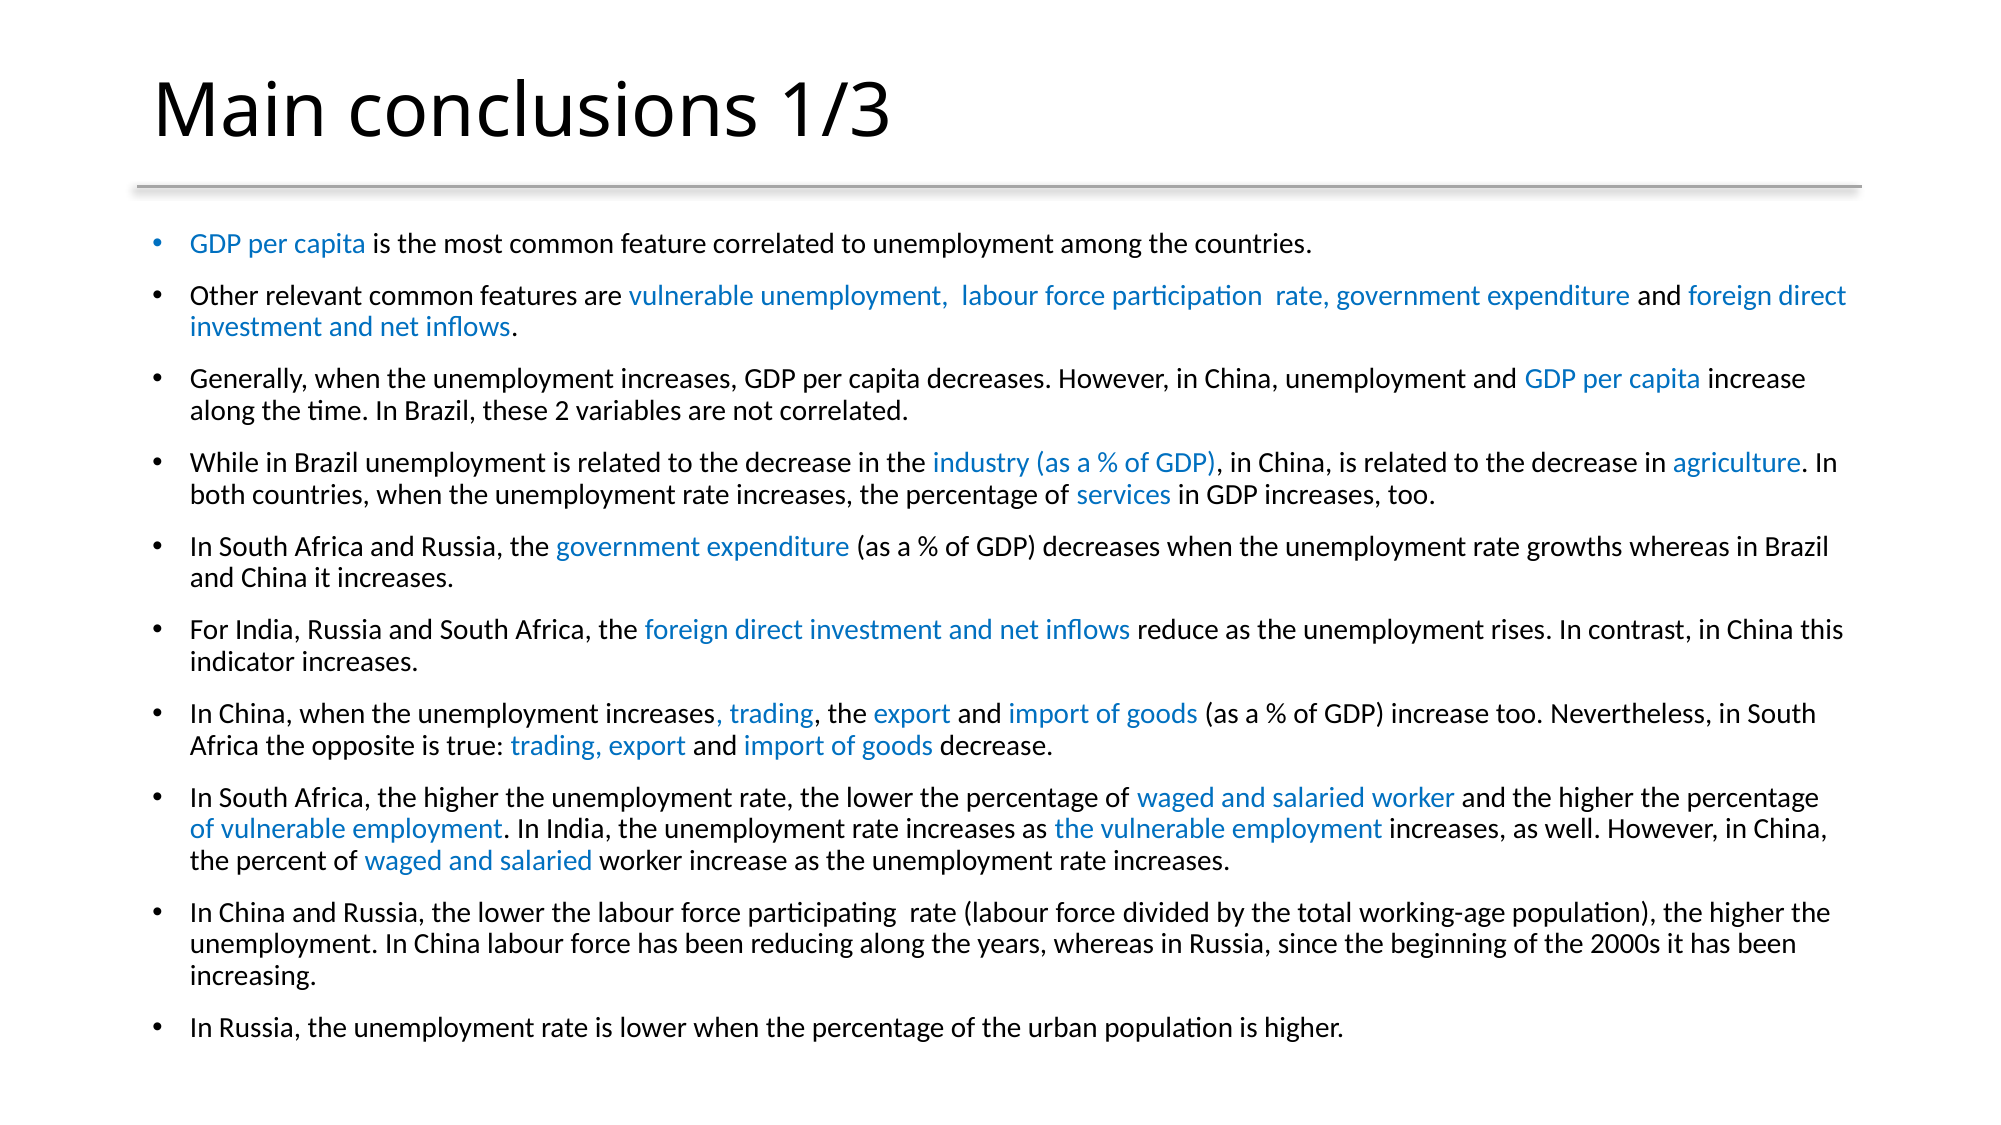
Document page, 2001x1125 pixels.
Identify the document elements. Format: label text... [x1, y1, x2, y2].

list GDP per capita is the most common feature correlated to unemployment among the countries. Other relevant common features are vulnerable unemployment, labour force participation rate, government expenditure and foreign direct investment and net inflows. Generally, when the unemployment increases, GDP per capita decreases. However, in China, unemployment and GDP per capita increase along the time. In Brazil, these 2 variables are not correlated. While in Brazil unemployment is related to the decrease in the industry (as a % of GDP), in China, is related to the decrease in agriculture. In both countries, when the unemployment rate increases, the percentage of services in GDP increases, too. In South Africa and Russia, the government expenditure (as a % of GDP) decreases when the unemployment rate growths whereas in Brazil and China it increases. For India, Russia and South Africa, the foreign direct investment and net inflows reduce as the unemployment rises. In contrast, in China this indicator increases. In China, when the unemployment increases, trading, the export and import of goods (as a % of GDP) increase too. Nevertheless, in South Africa the opposite is true: trading, export and import of goods decrease. In South Africa, the higher the unemployment rate, the lower the percentage of waged and salaried worker and the higher the percentage of vulnerable employment. In India, the unemployment rate increases as the vulnerable employment increases, as well. However, in China, the percent of waged and salaried worker increase as the unemployment rate increases. In China and Russia, the lower the labour force participating rate (labour force divided by the total working-age population), the higher the unemployment. In China labour force has been reducing along the years, whereas in Russia, since the beginning of the 2000s it has been increasing. In Russia, the unemployment rate is lower when the percentage of the urban population is higher. [137, 220, 1863, 1014]
title Main conclusions 1/3 [137, 3, 1863, 220]
